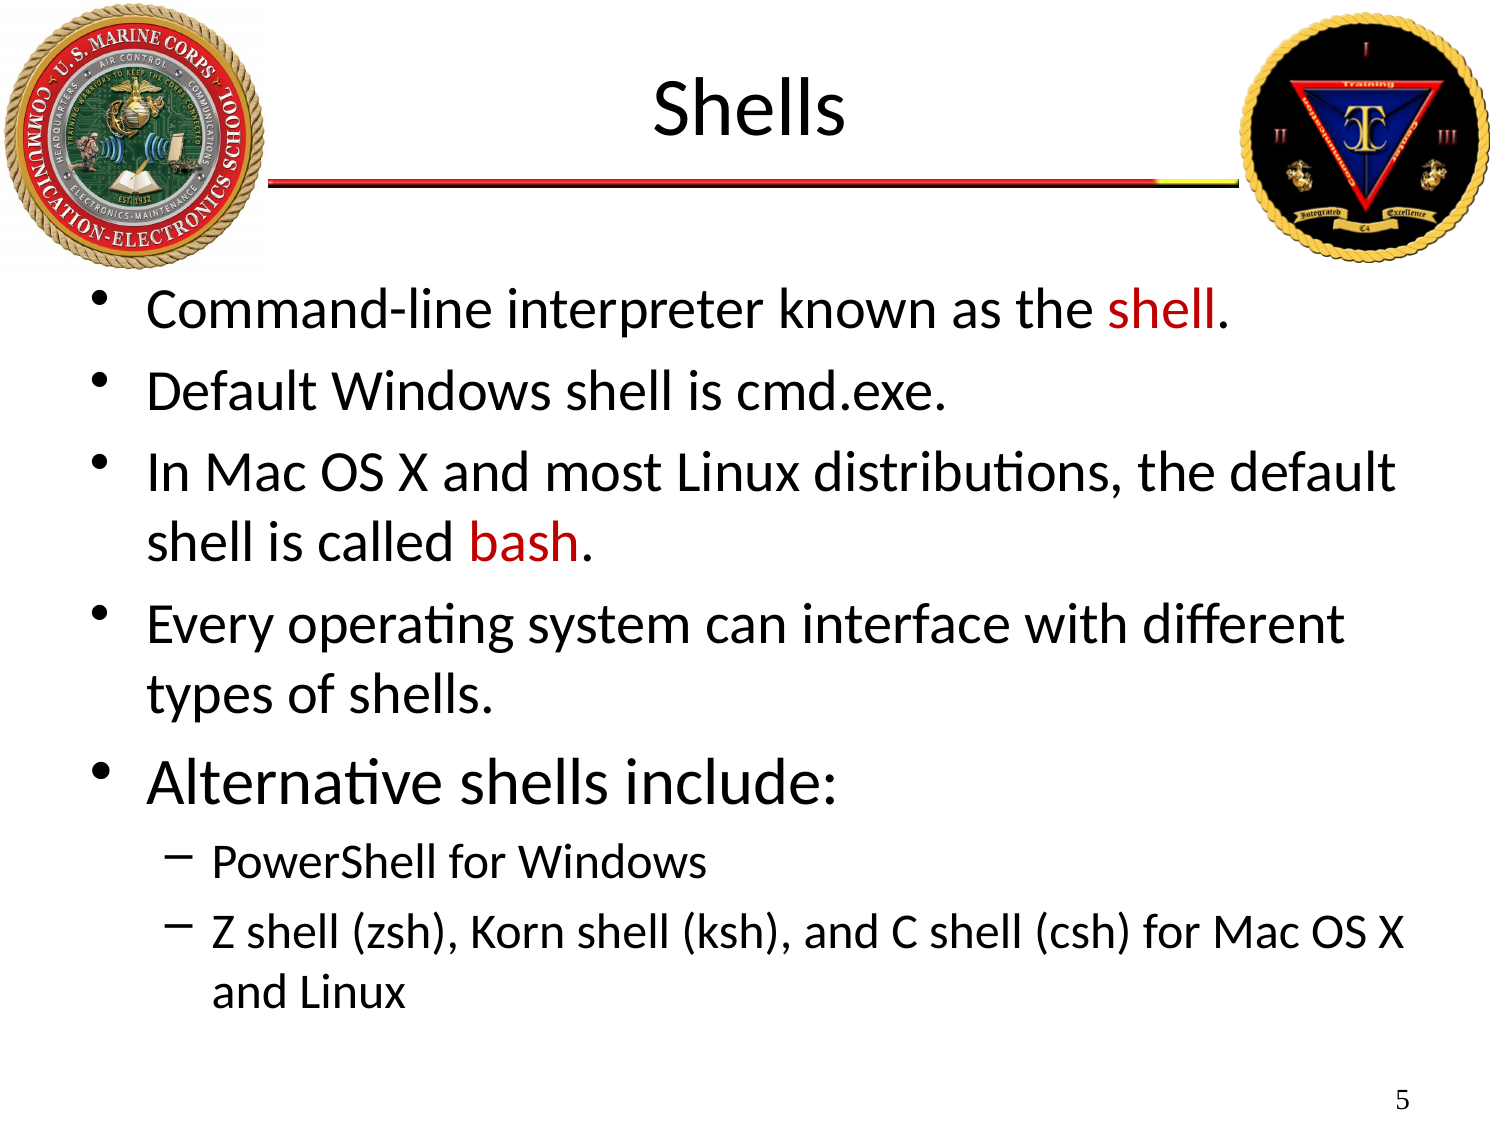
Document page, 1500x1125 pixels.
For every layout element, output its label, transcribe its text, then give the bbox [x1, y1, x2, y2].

list Command-line interpreter known as the shell. Default Windows shell is cmd.exe. In Mac OS X and most Linux distributions, the default shell is called bash. Every operating system can interface with different types of shells. Alternative shells include: PowerShell for Windows Z shell (zsh), Korn shell (ksh), and C shell (csh) for Mac OS X and Linux [75, 262, 1425, 1005]
picture [0, 0, 268, 274]
picture [1239, 12, 1490, 263]
title Shells [75, 45, 1425, 233]
